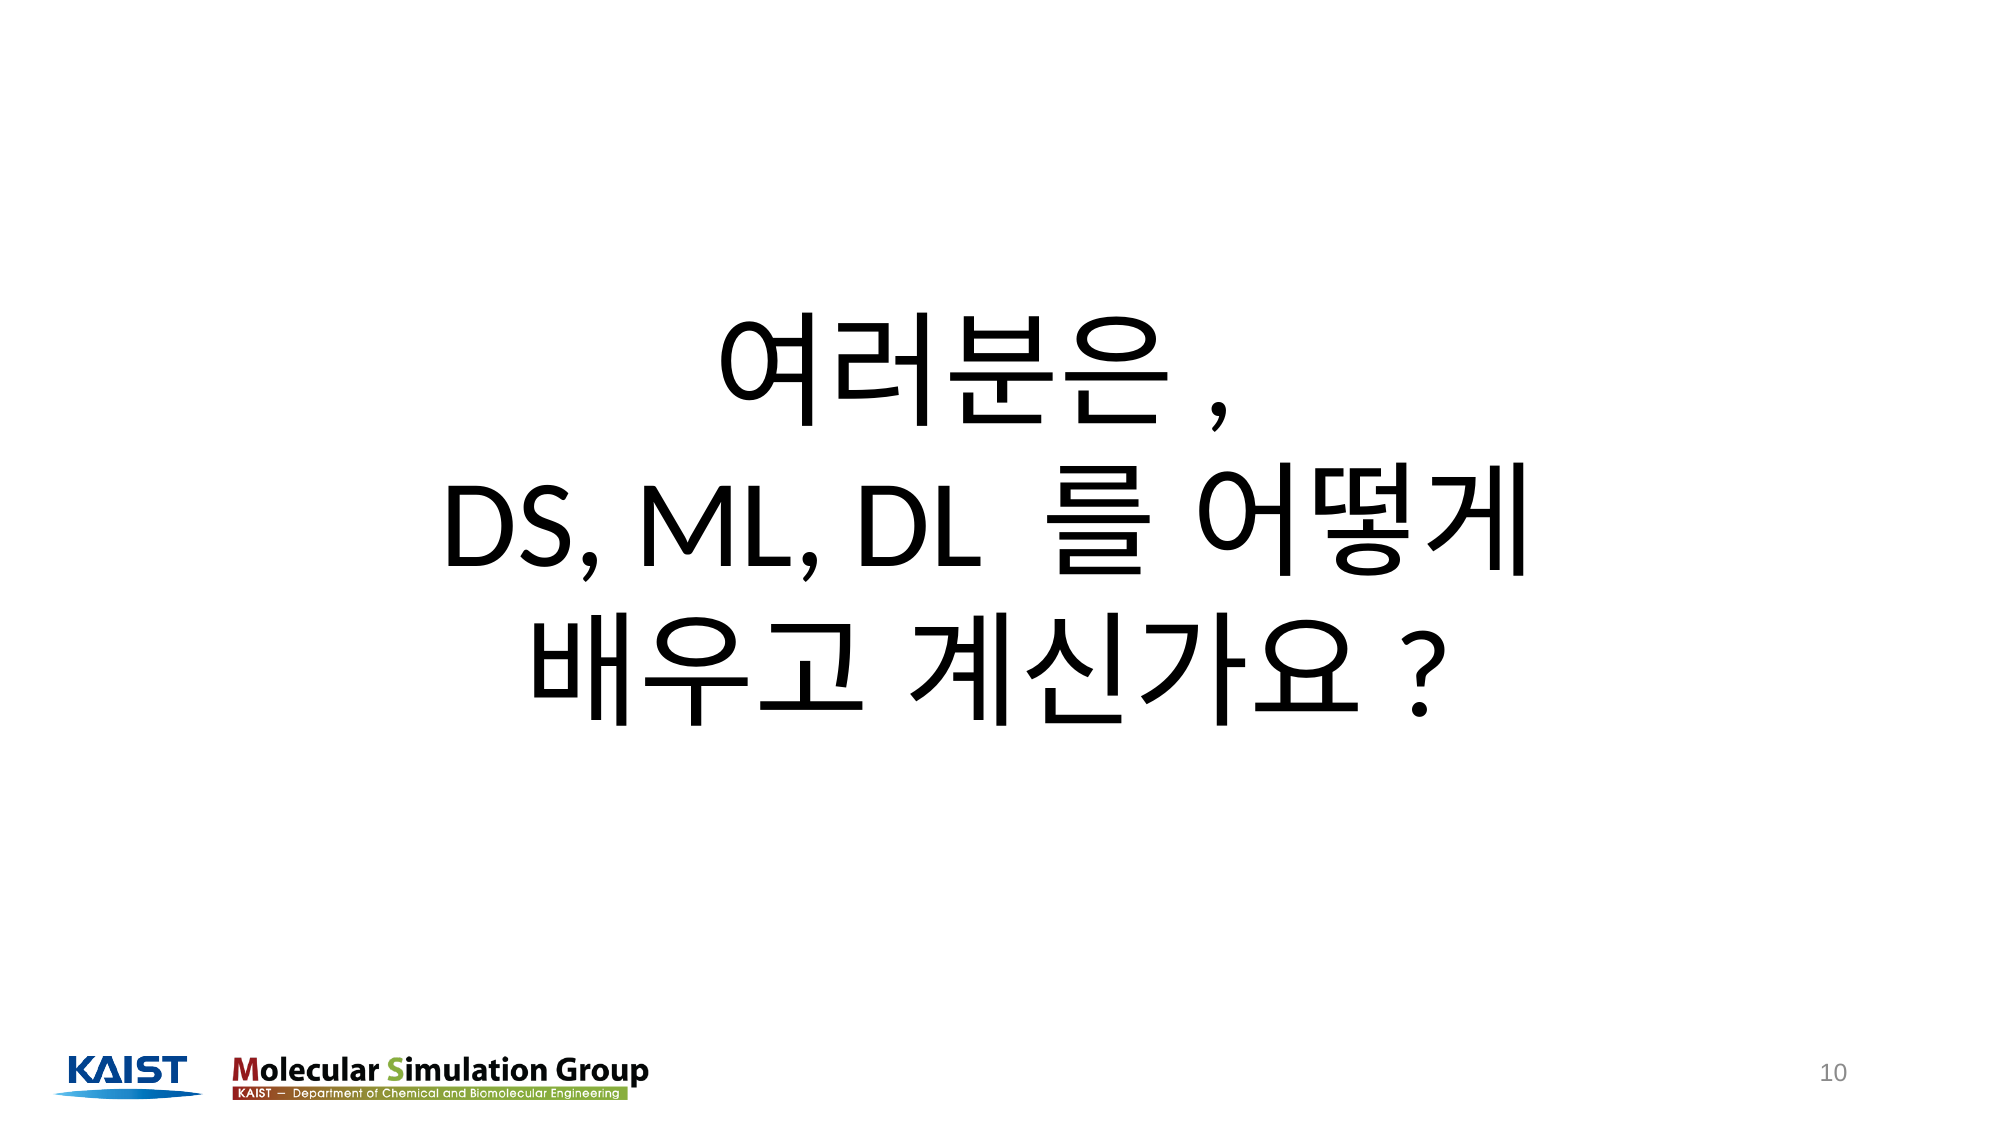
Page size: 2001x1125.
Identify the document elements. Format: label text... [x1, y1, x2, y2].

picture [231, 1052, 649, 1100]
picture [38, 1052, 218, 1103]
text_box 여러분은, DS, ML, DL 를 어떻게 배우고 계신가요? [410, 284, 1567, 749]
slide_number 10 [1789, 1051, 1863, 1092]
